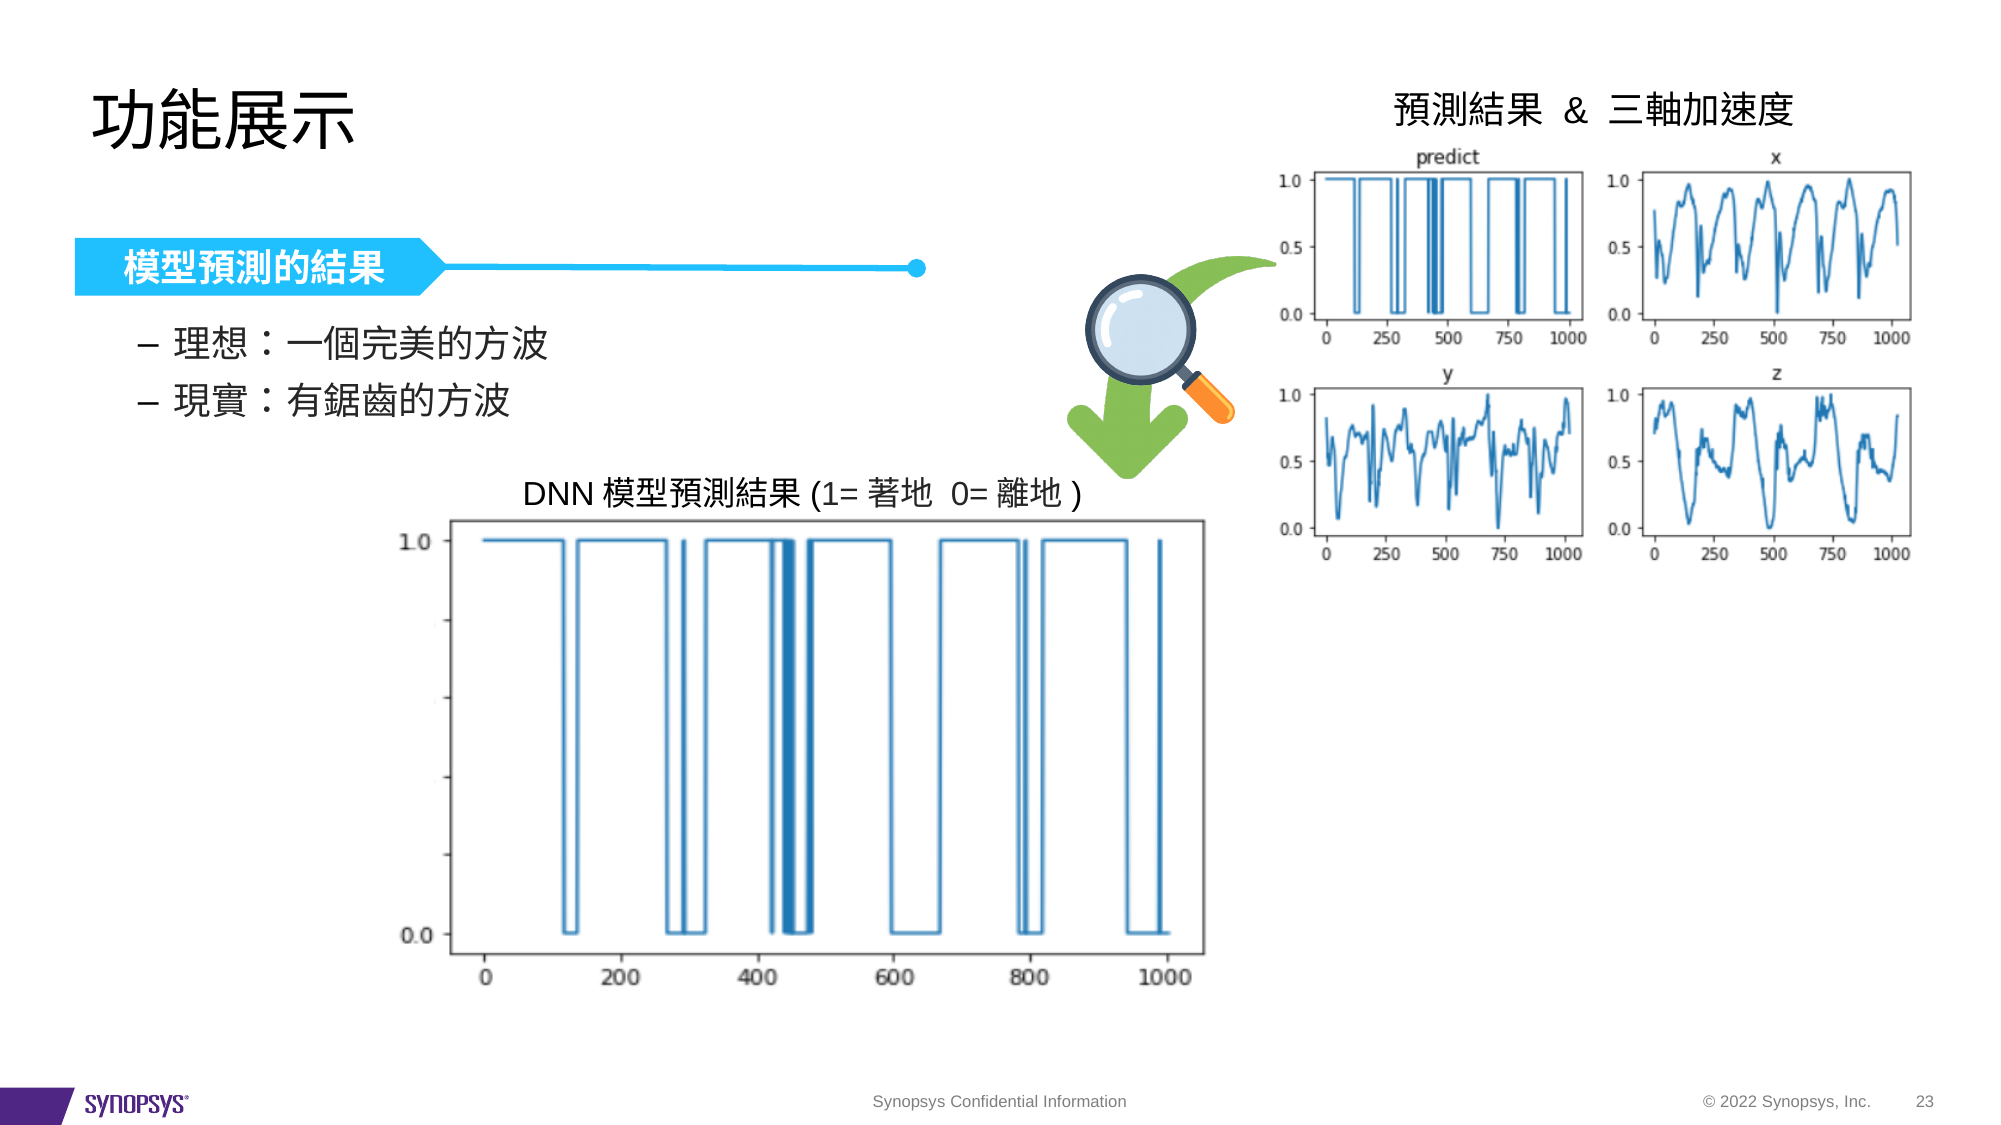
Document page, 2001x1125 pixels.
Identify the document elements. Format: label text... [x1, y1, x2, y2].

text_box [1060, 256, 1283, 479]
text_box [74, 237, 917, 296]
title 功能展示 [75, 0, 1926, 165]
list 理想：一個完美的方波 現實：有鋸齒的方波 [74, 254, 1925, 1050]
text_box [369, 464, 1235, 1009]
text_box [1261, 78, 1928, 575]
